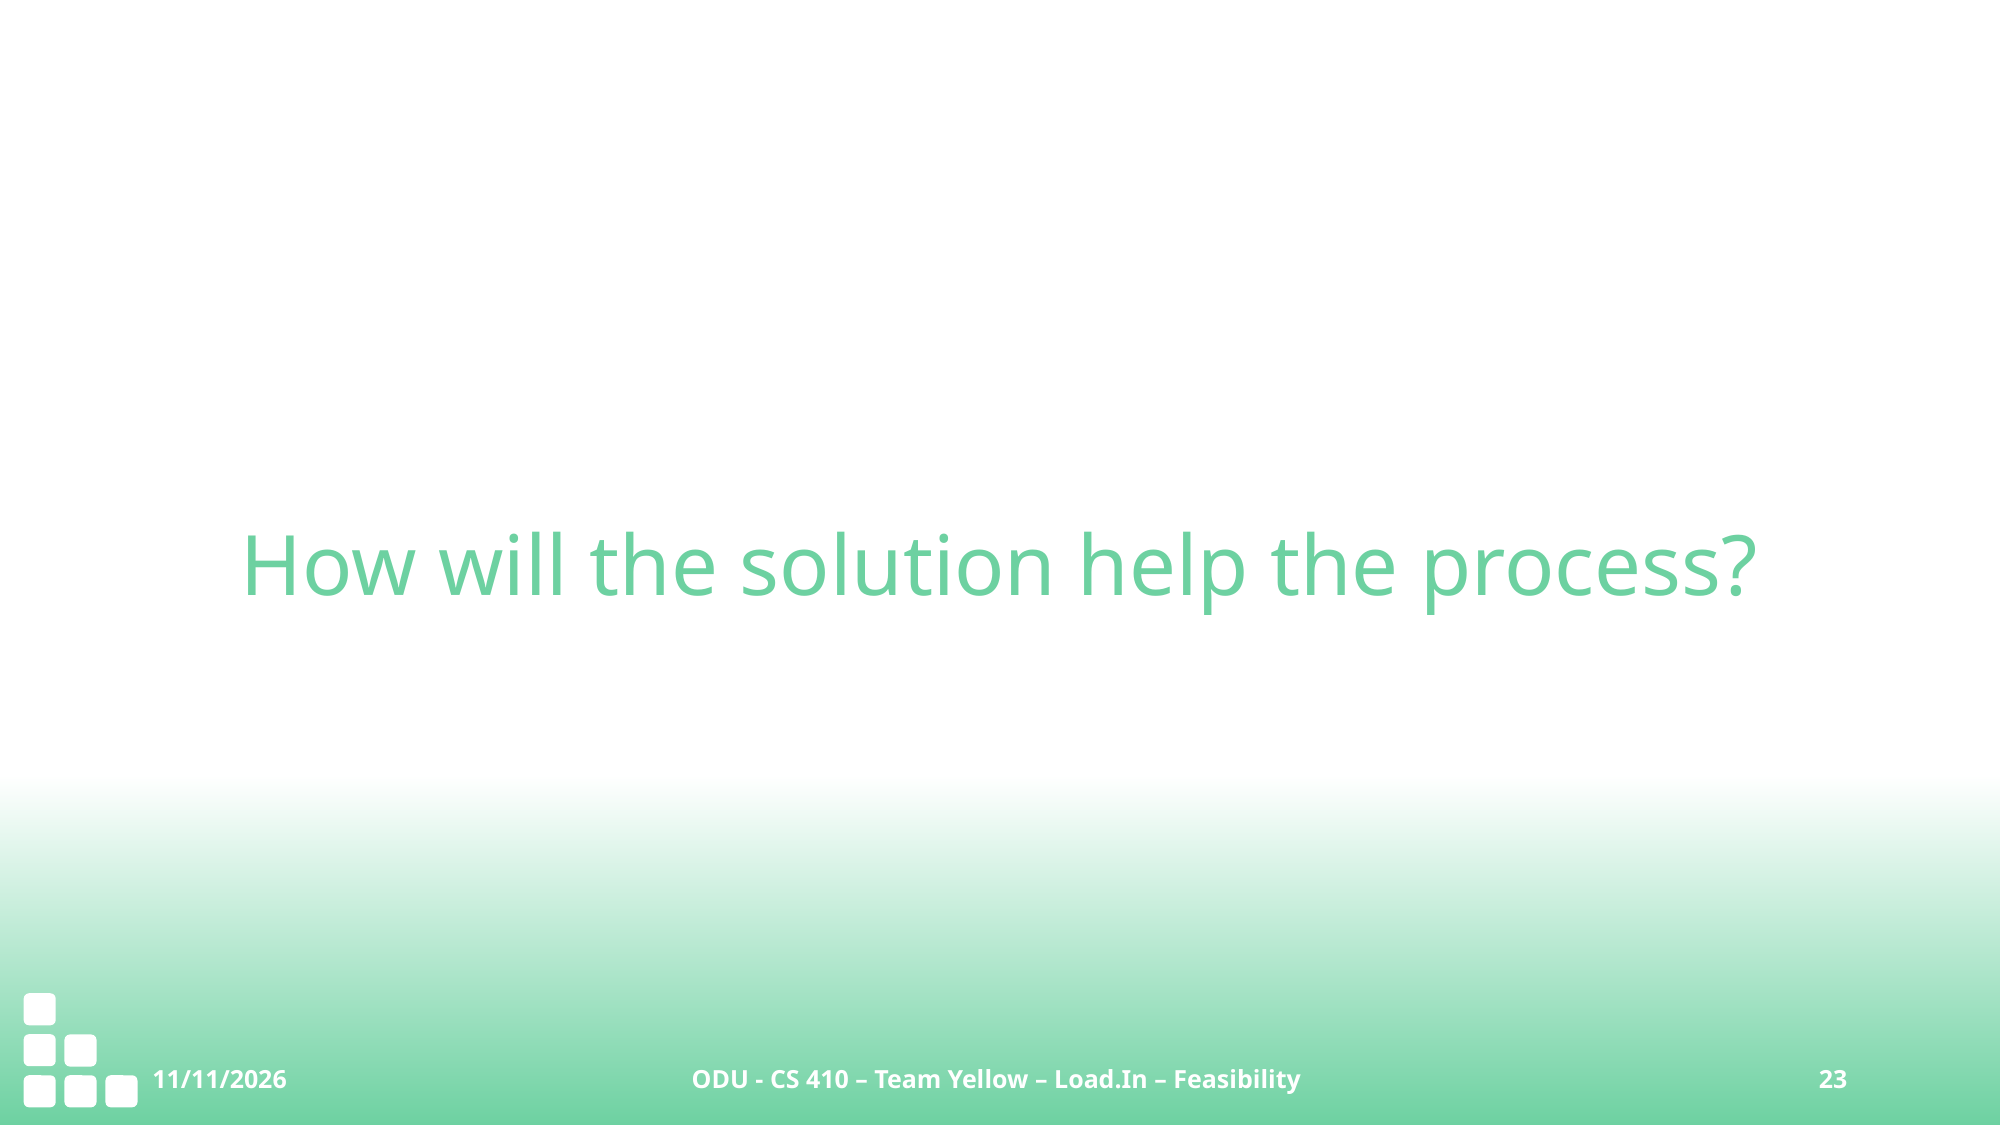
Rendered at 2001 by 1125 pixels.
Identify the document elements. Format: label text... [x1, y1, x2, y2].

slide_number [137, 1035, 588, 1125]
title How will the solution help the process? [137, 503, 1863, 622]
slide_number 23 [1412, 1035, 1863, 1125]
footer ODU - CS 410 – Team Yellow – Load.In – Feasibility [662, 1035, 1338, 1125]
